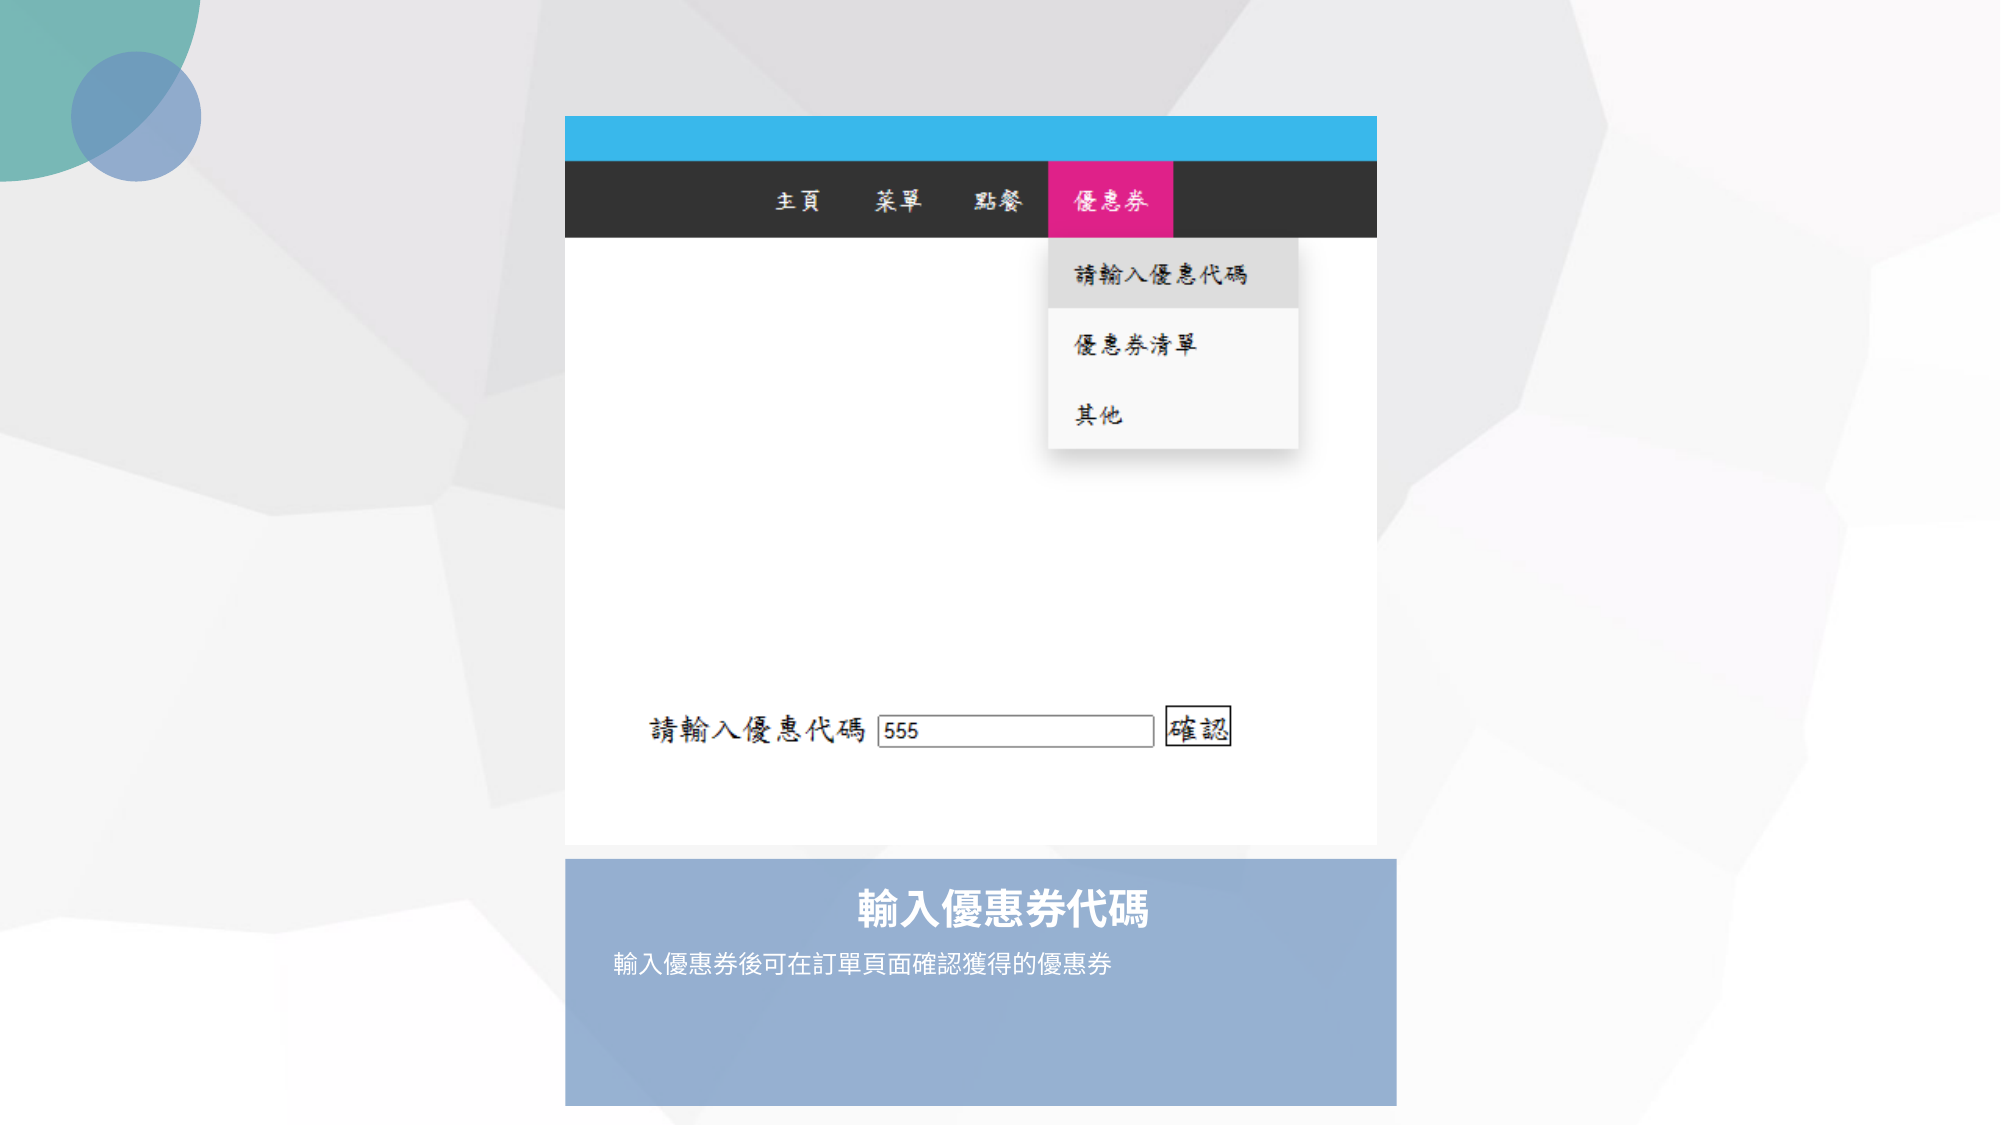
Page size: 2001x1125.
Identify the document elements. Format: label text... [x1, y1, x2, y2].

picture [0, 0, 2001, 1125]
text_box 輸入優惠券後可在訂單頁面確認獲得的優惠券 [598, 941, 1332, 986]
text_box 輸入優惠券代碼 [843, 875, 1166, 941]
text_box [70, 50, 203, 183]
text_box [0, 0, 202, 183]
text_box [564, 858, 1398, 1107]
